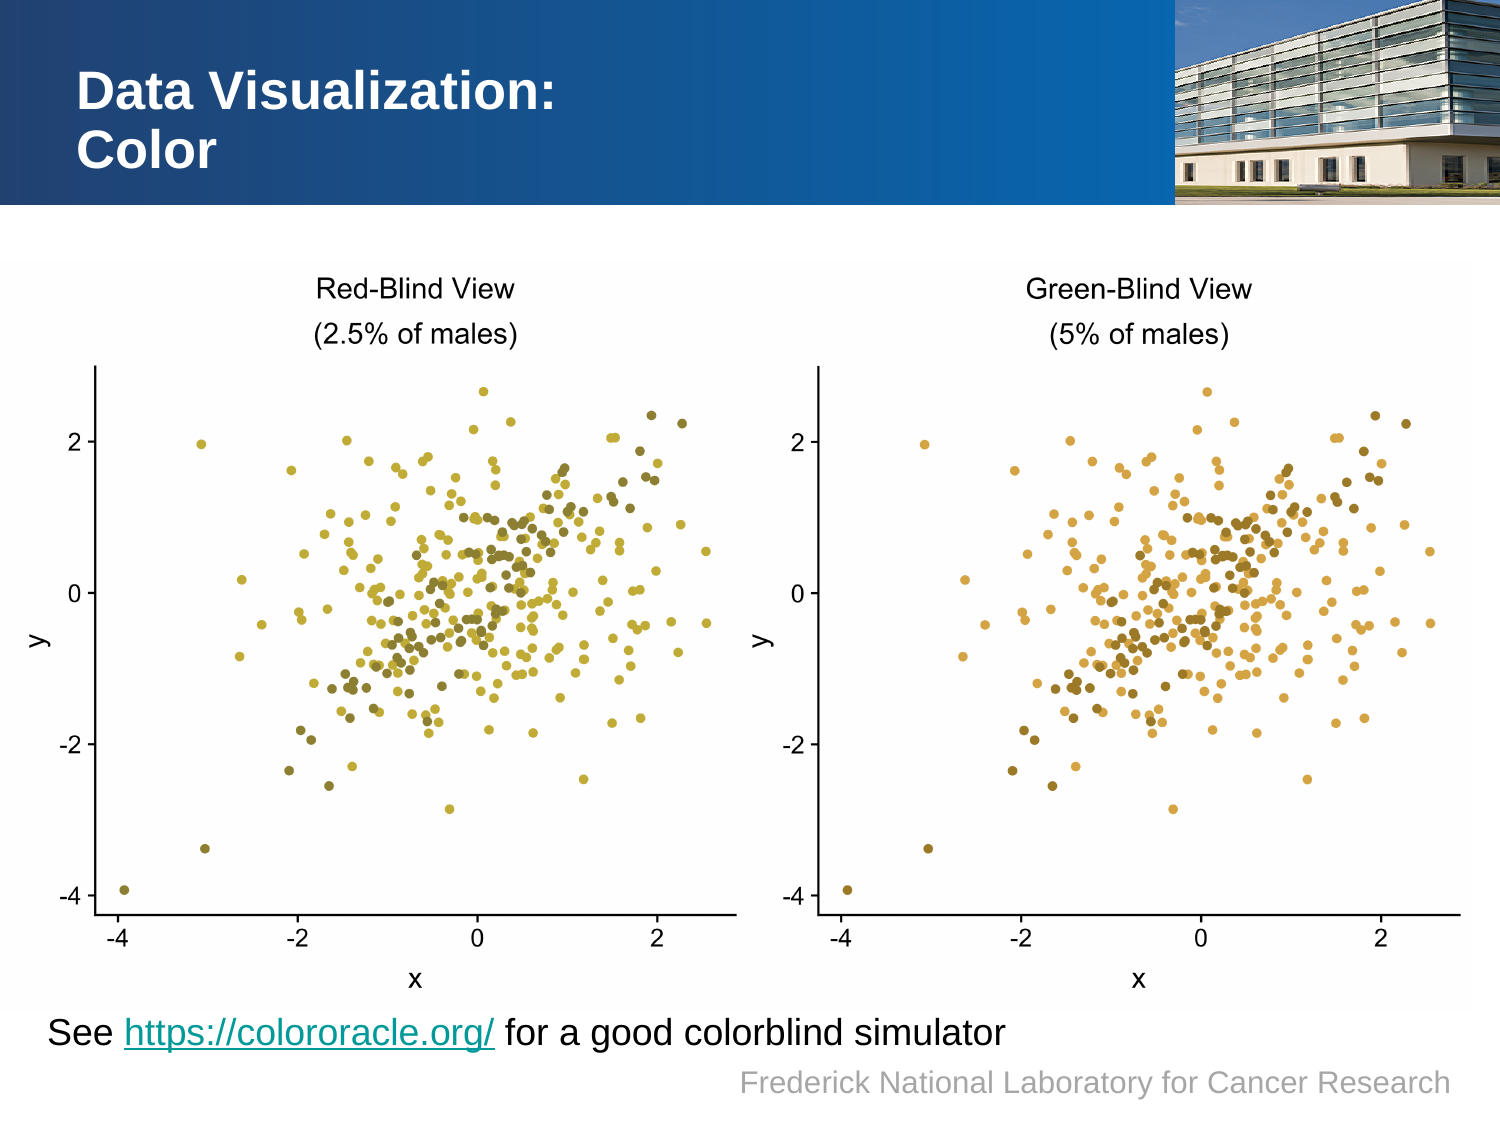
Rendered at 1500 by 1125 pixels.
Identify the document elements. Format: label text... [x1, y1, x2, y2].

text_box See https://colororacle.org/ for a good colorblind simulator [32, 1018, 1022, 1061]
title Data Visualization: Color [61, 0, 1143, 188]
picture [1175, 0, 1500, 205]
picture [0, 260, 1474, 1011]
